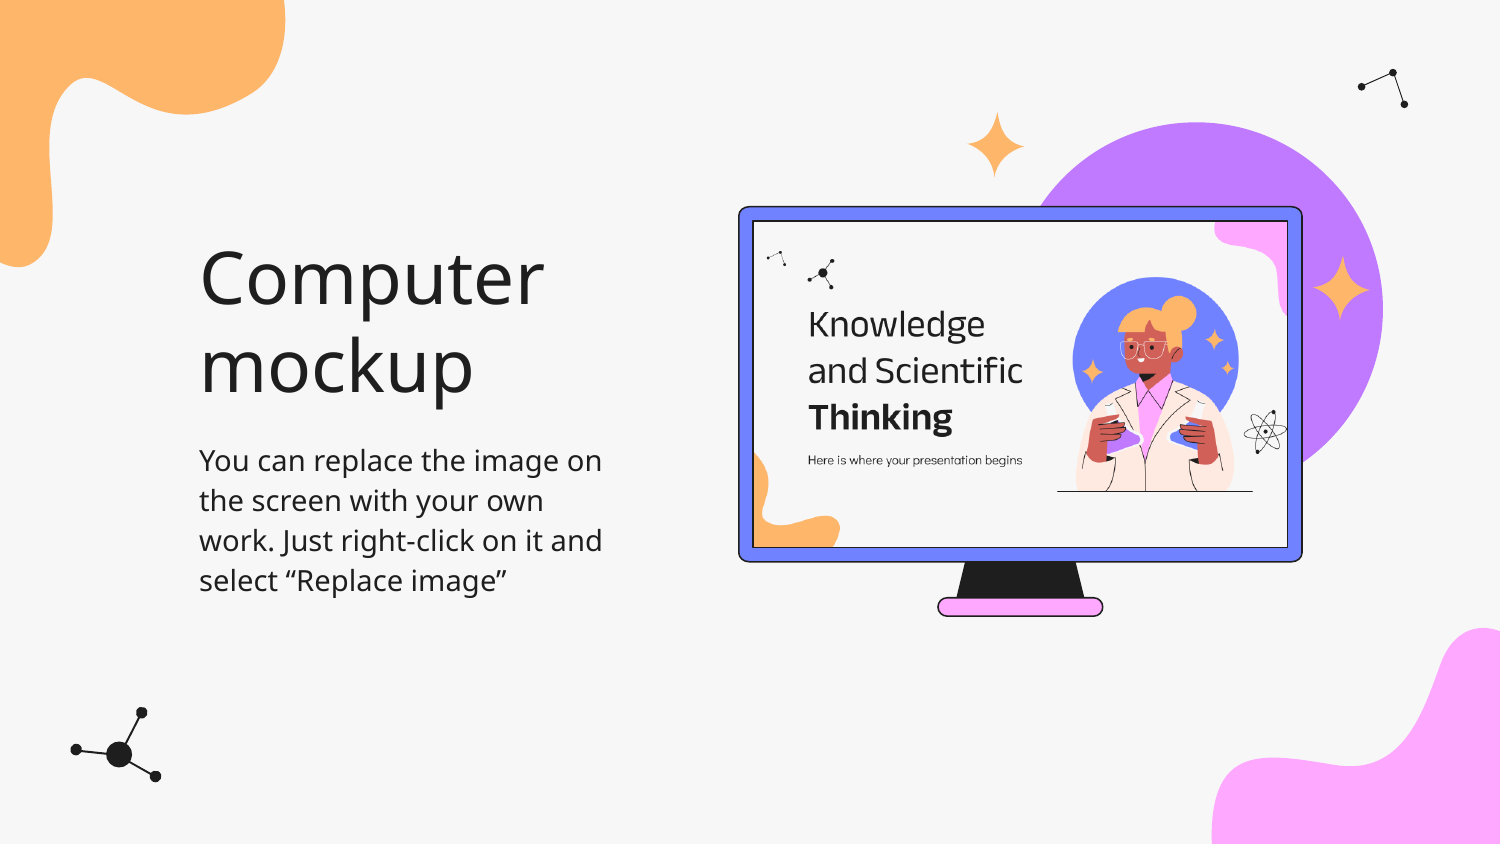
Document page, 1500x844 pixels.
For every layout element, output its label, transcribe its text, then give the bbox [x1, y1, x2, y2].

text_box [738, 206, 1303, 617]
text_box [1312, 255, 1371, 322]
title Computer mockup [184, 247, 621, 421]
text_box [967, 112, 1025, 178]
subtitle You can replace the image on the screen with your own work. Just right-click on it and select “Replace image” [184, 421, 621, 597]
picture [753, 221, 1288, 548]
text_box [1041, 122, 1383, 460]
